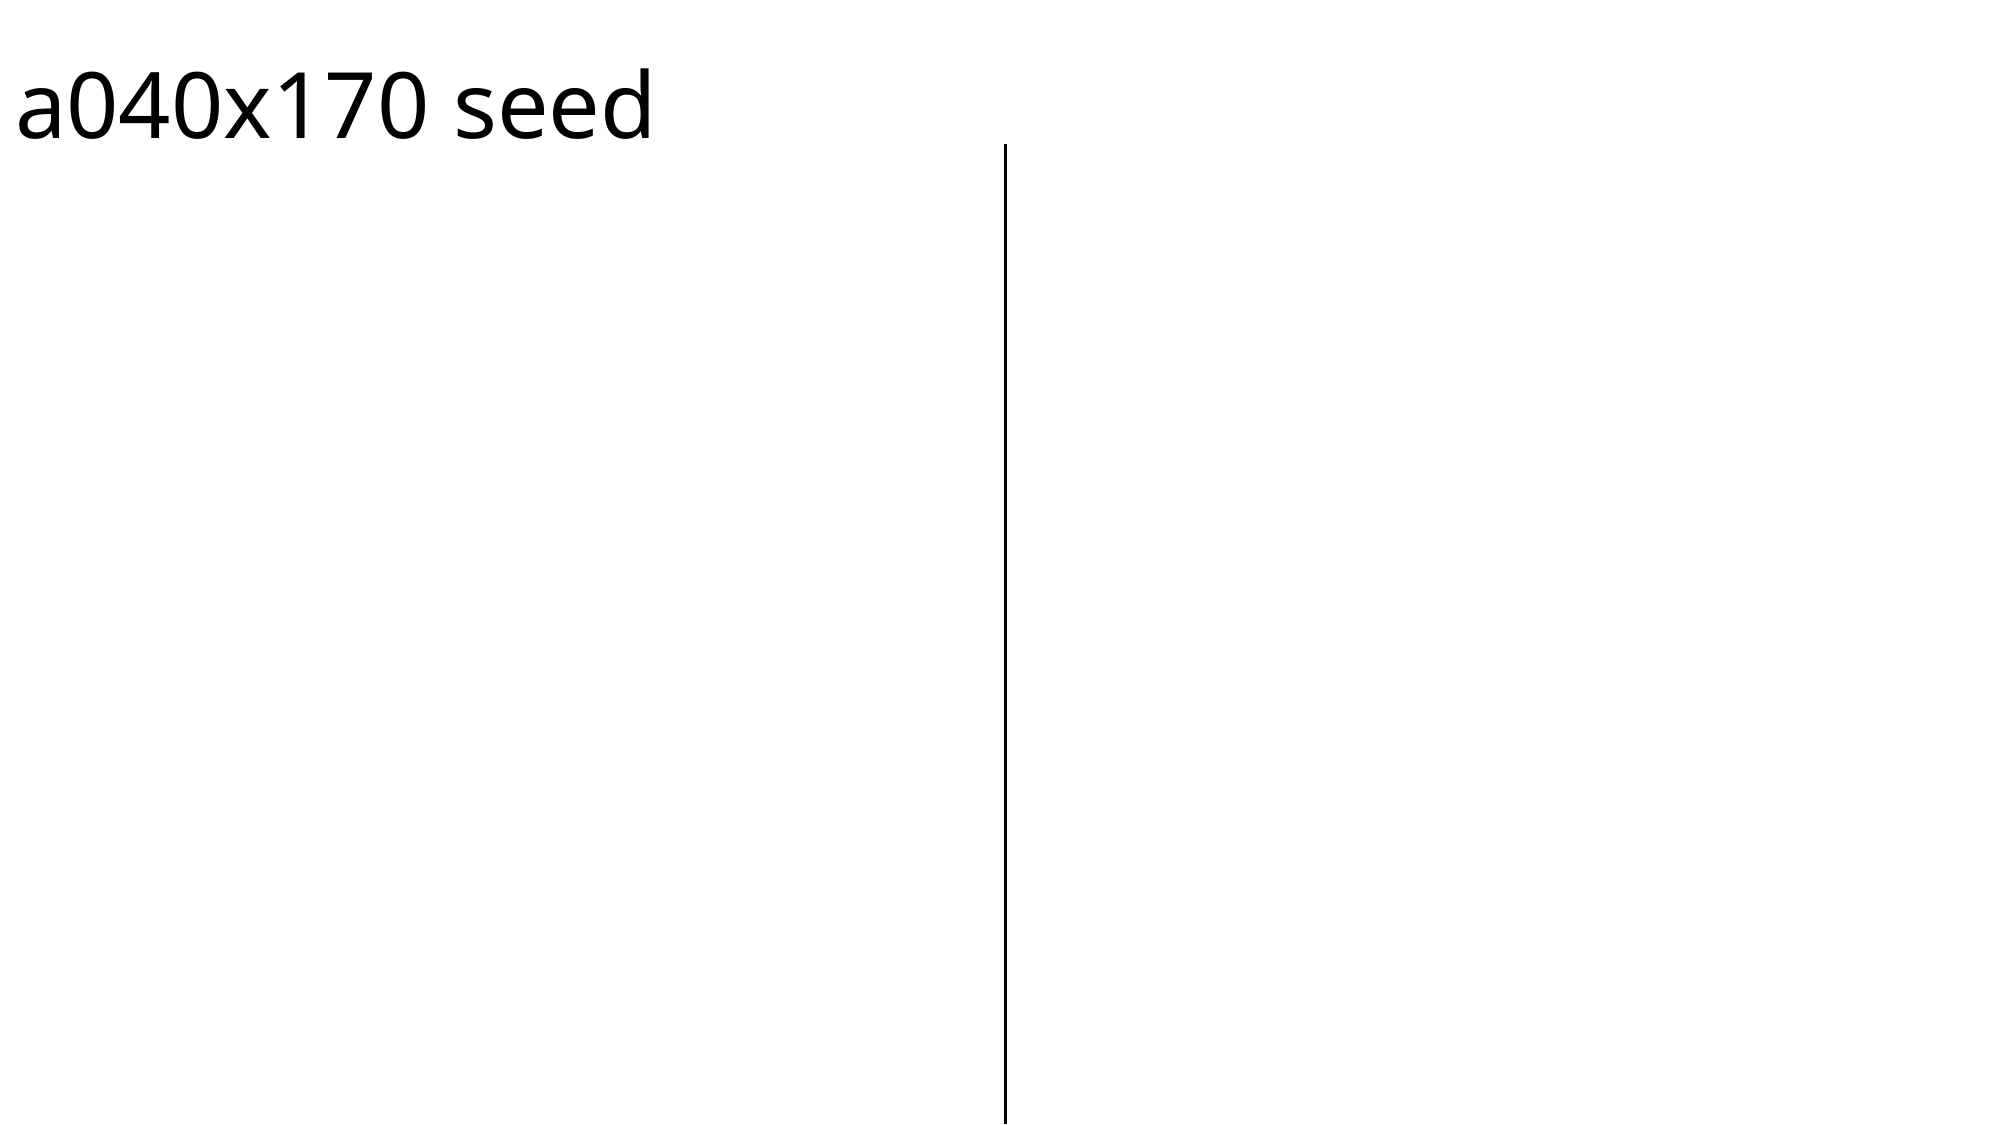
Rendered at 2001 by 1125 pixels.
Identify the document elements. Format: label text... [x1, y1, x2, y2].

title a040x170 seed [0, 0, 1725, 218]
